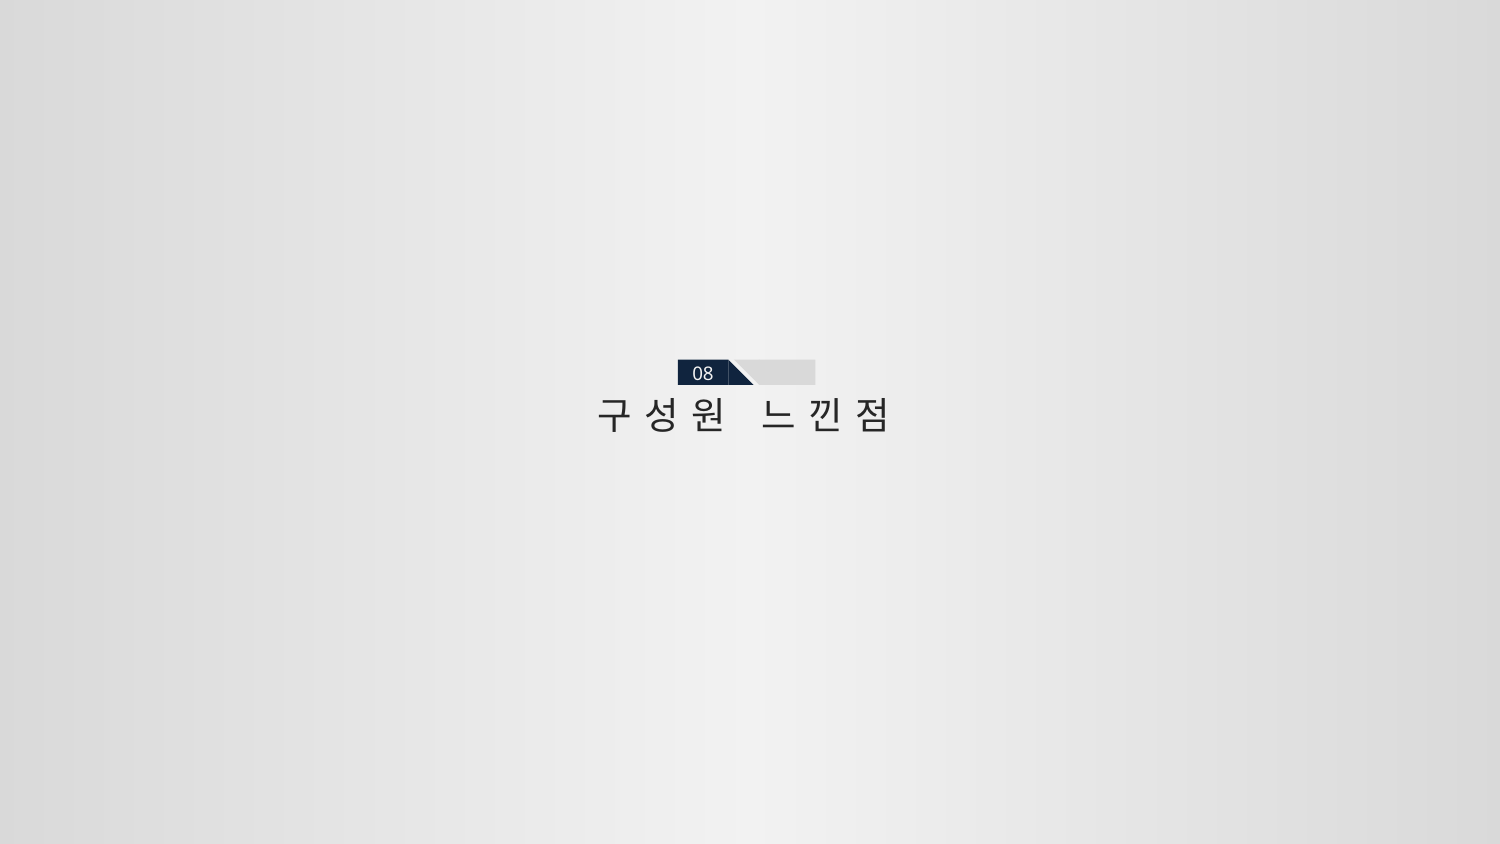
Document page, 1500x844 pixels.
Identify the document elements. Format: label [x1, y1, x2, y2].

text_box [407, 354, 1081, 445]
